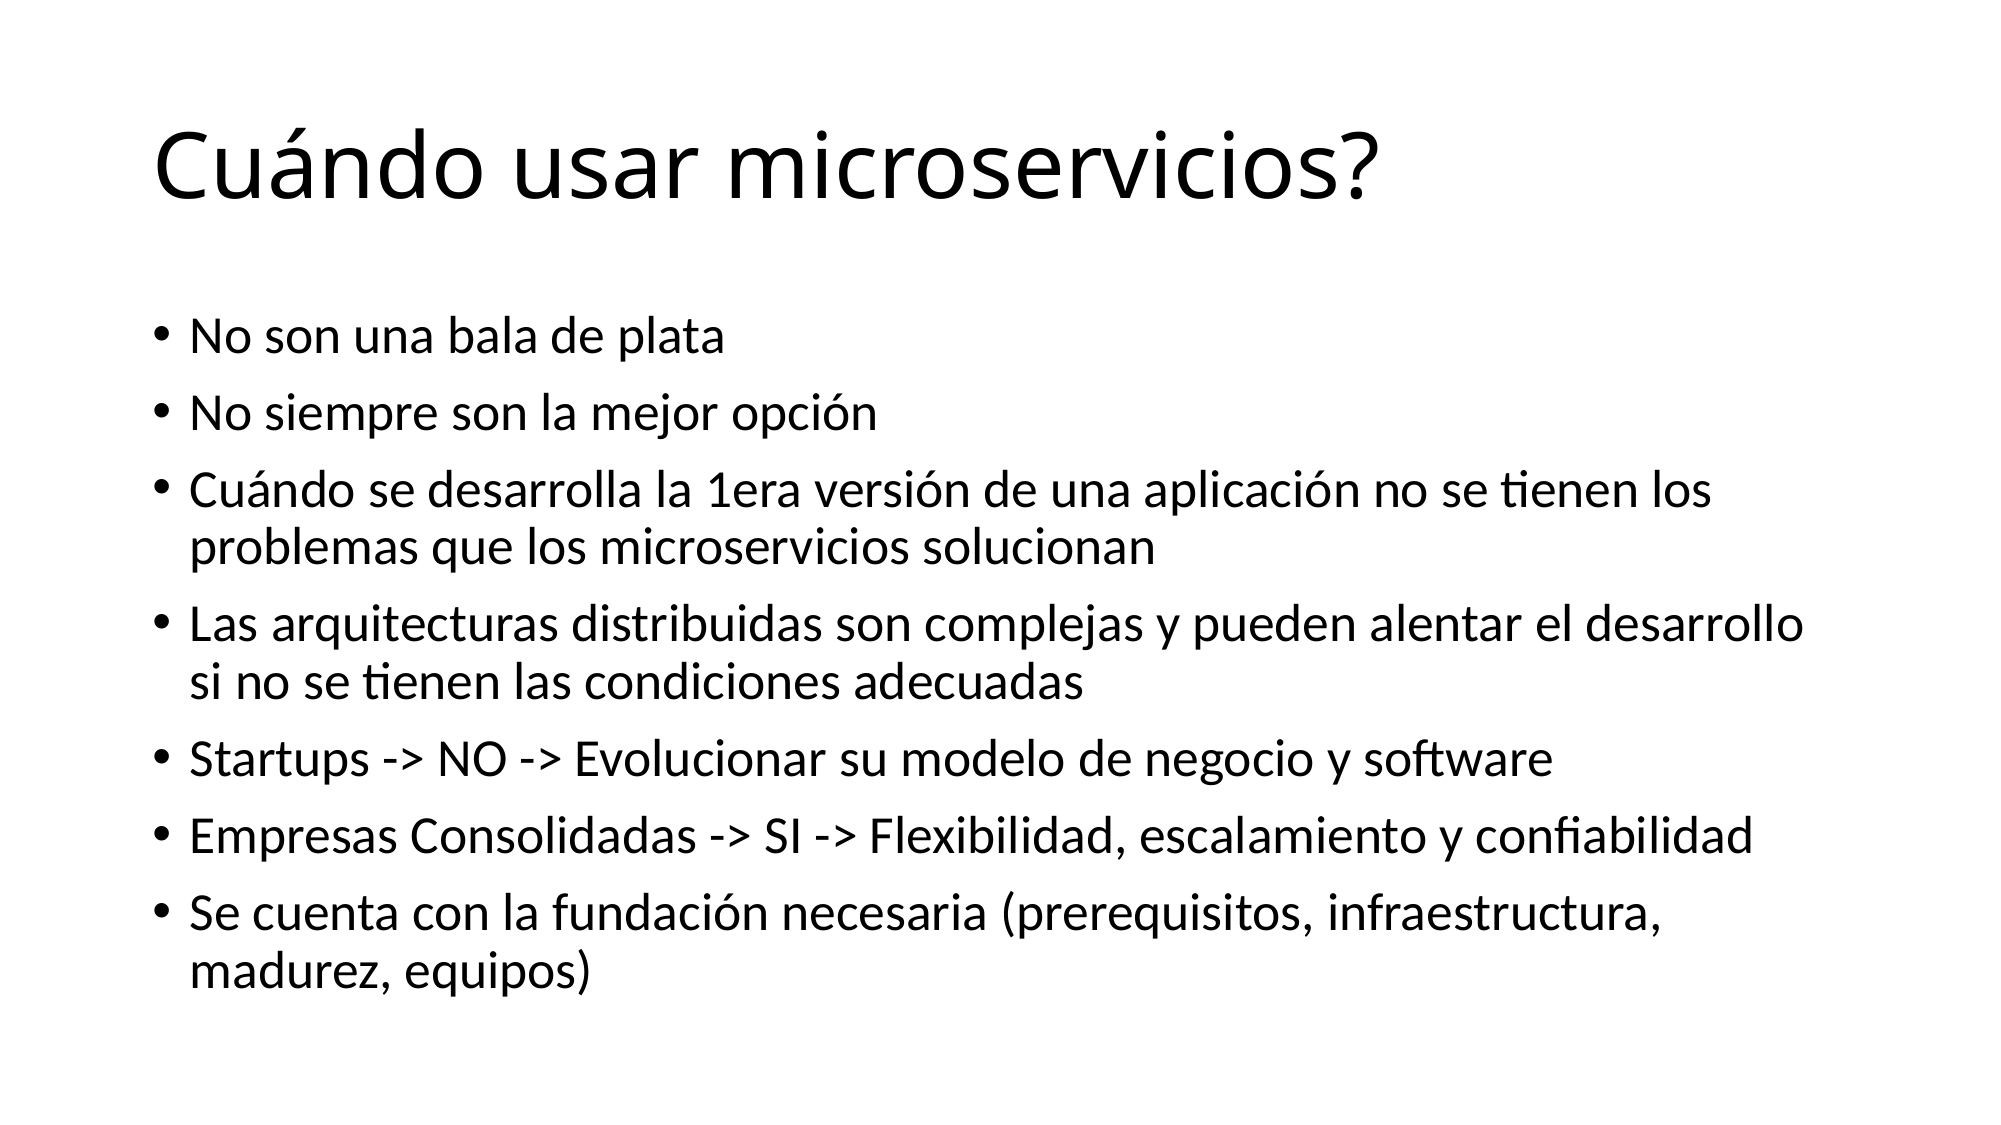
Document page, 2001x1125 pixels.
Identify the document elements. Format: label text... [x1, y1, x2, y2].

list No son una bala de plata No siempre son la mejor opción Cuándo se desarrolla la 1era versión de una aplicación no se tienen los problemas que los microservicios solucionan Las arquitecturas distribuidas son complejas y pueden alentar el desarrollo si no se tienen las condiciones adecuadas Startups -> NO -> Evolucionar su modelo de negocio y software Empresas Consolidadas -> SI -> Flexibilidad, escalamiento y confiabilidad Se cuenta con la fundación necesaria (prerequisitos, infraestructura, madurez, equipos) [137, 299, 1863, 1014]
title Cuándo usar microservicios? [137, 59, 1863, 278]
